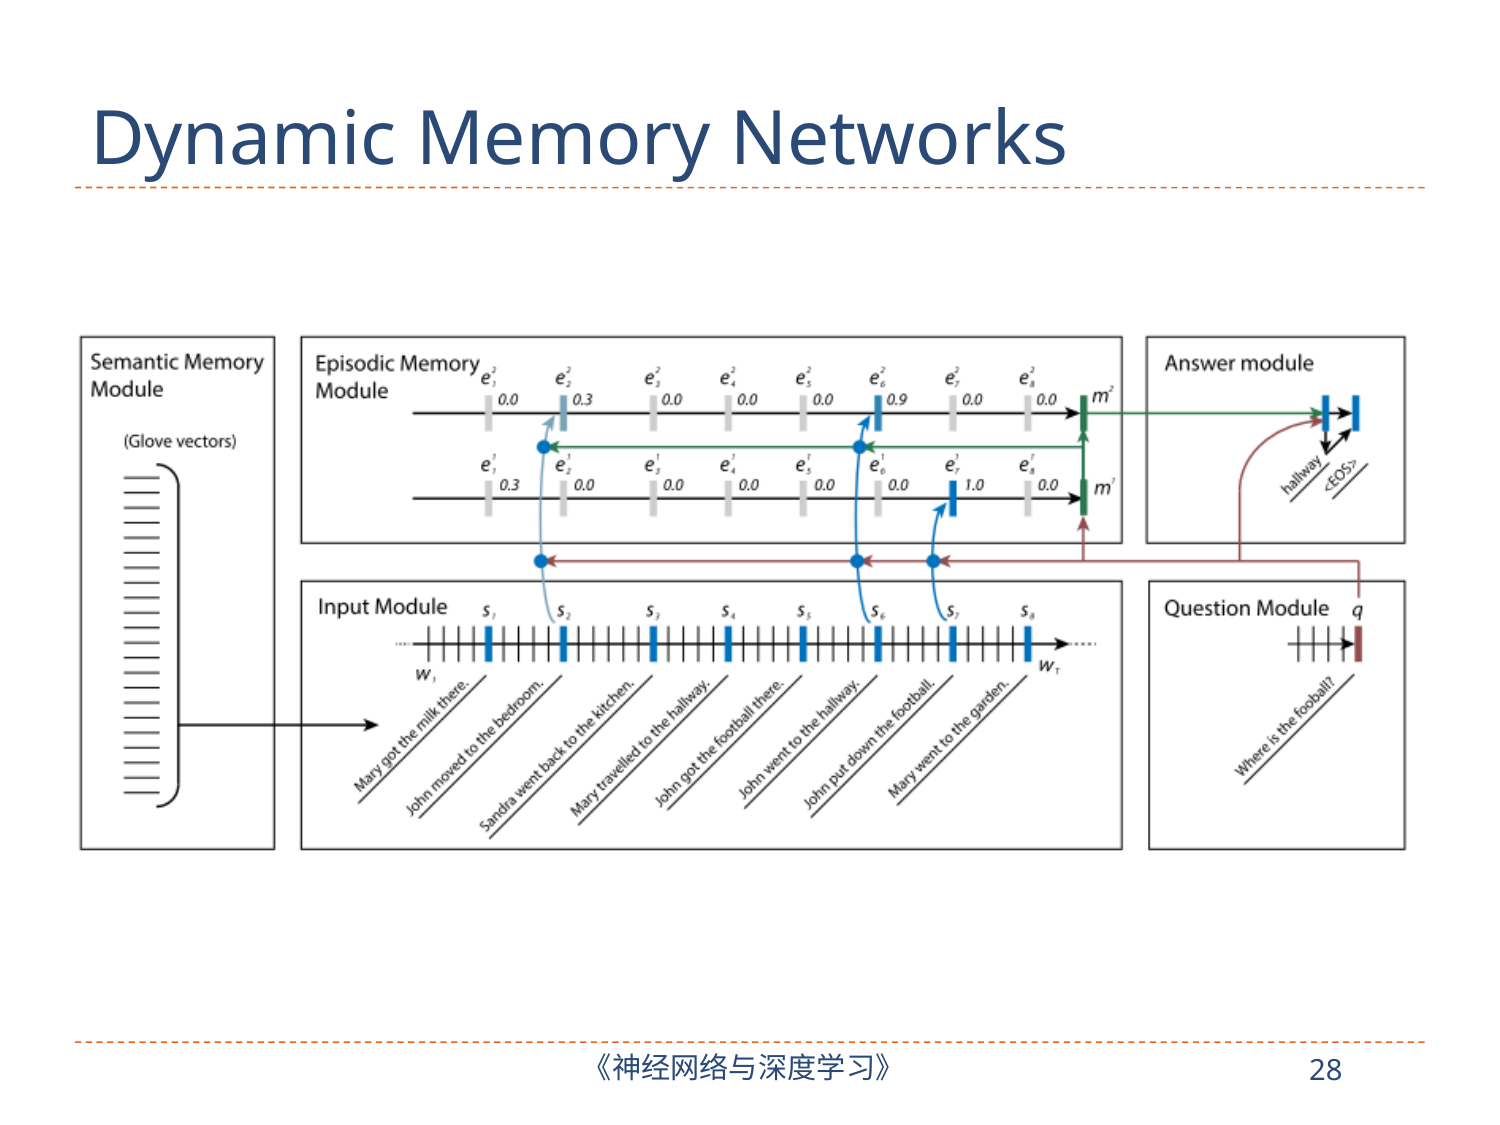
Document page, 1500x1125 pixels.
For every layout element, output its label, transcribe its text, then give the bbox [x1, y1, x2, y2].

picture [56, 324, 1429, 869]
title Dynamic Memory Networks [75, 24, 1425, 188]
